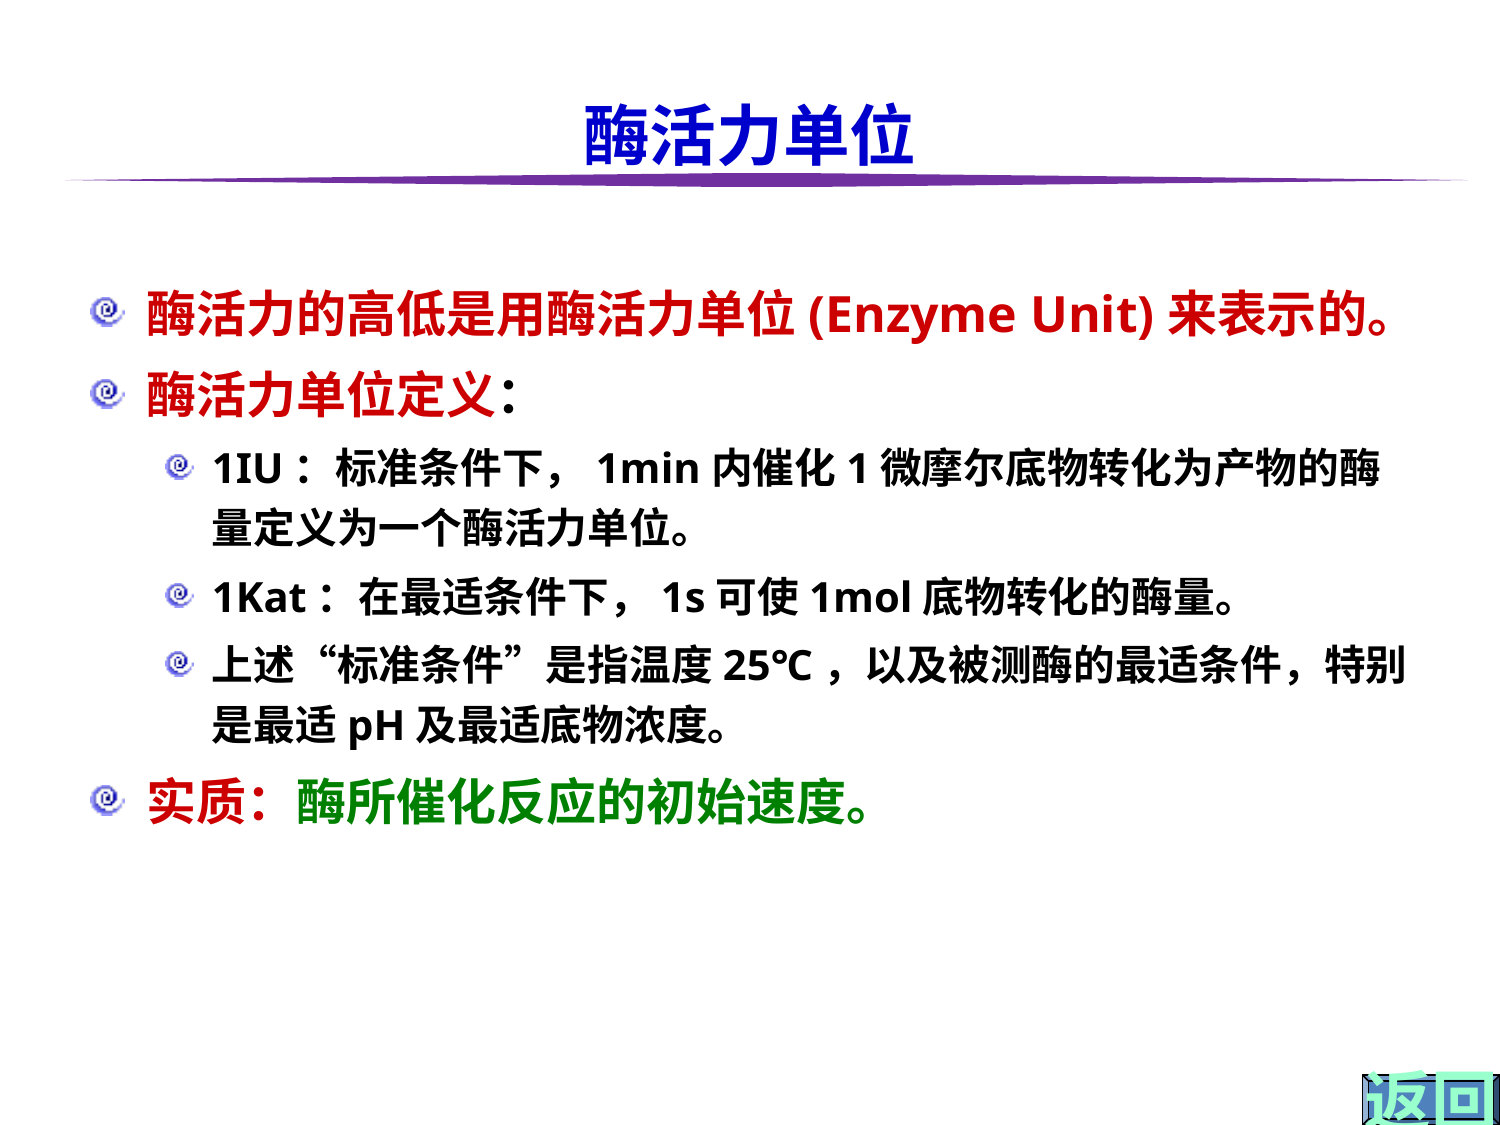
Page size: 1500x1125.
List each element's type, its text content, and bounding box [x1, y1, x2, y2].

picture [165, 454, 194, 480]
title 酶活力单位 [75, 39, 1425, 228]
picture [165, 583, 194, 608]
picture [90, 785, 125, 816]
picture [165, 651, 194, 677]
text_box 自杀性底物 [1364, 1075, 1498, 1081]
picture [90, 379, 125, 409]
text_box 胰蛋白酶 [1363, 1075, 1369, 1124]
picture [90, 297, 125, 327]
text_box 返回 [1362, 1074, 1500, 1125]
list 酶活力的高低是用酶活力单位(Enzyme Unit)来表示的。 酶活力单位定义： 1IU：标准条件下，1min内催化1微摩尔底物转化为产物的酶量定义为一个酶活力单位。 1Kat：在最适条件下，1s可使1mol底物转化的酶量。 上述“标准条件”是指温度25℃，以及被测酶的最适条件，特别是最适pH及最适底物浓度。 实质：酶所催化反应的初始速度。 [75, 262, 1425, 1005]
